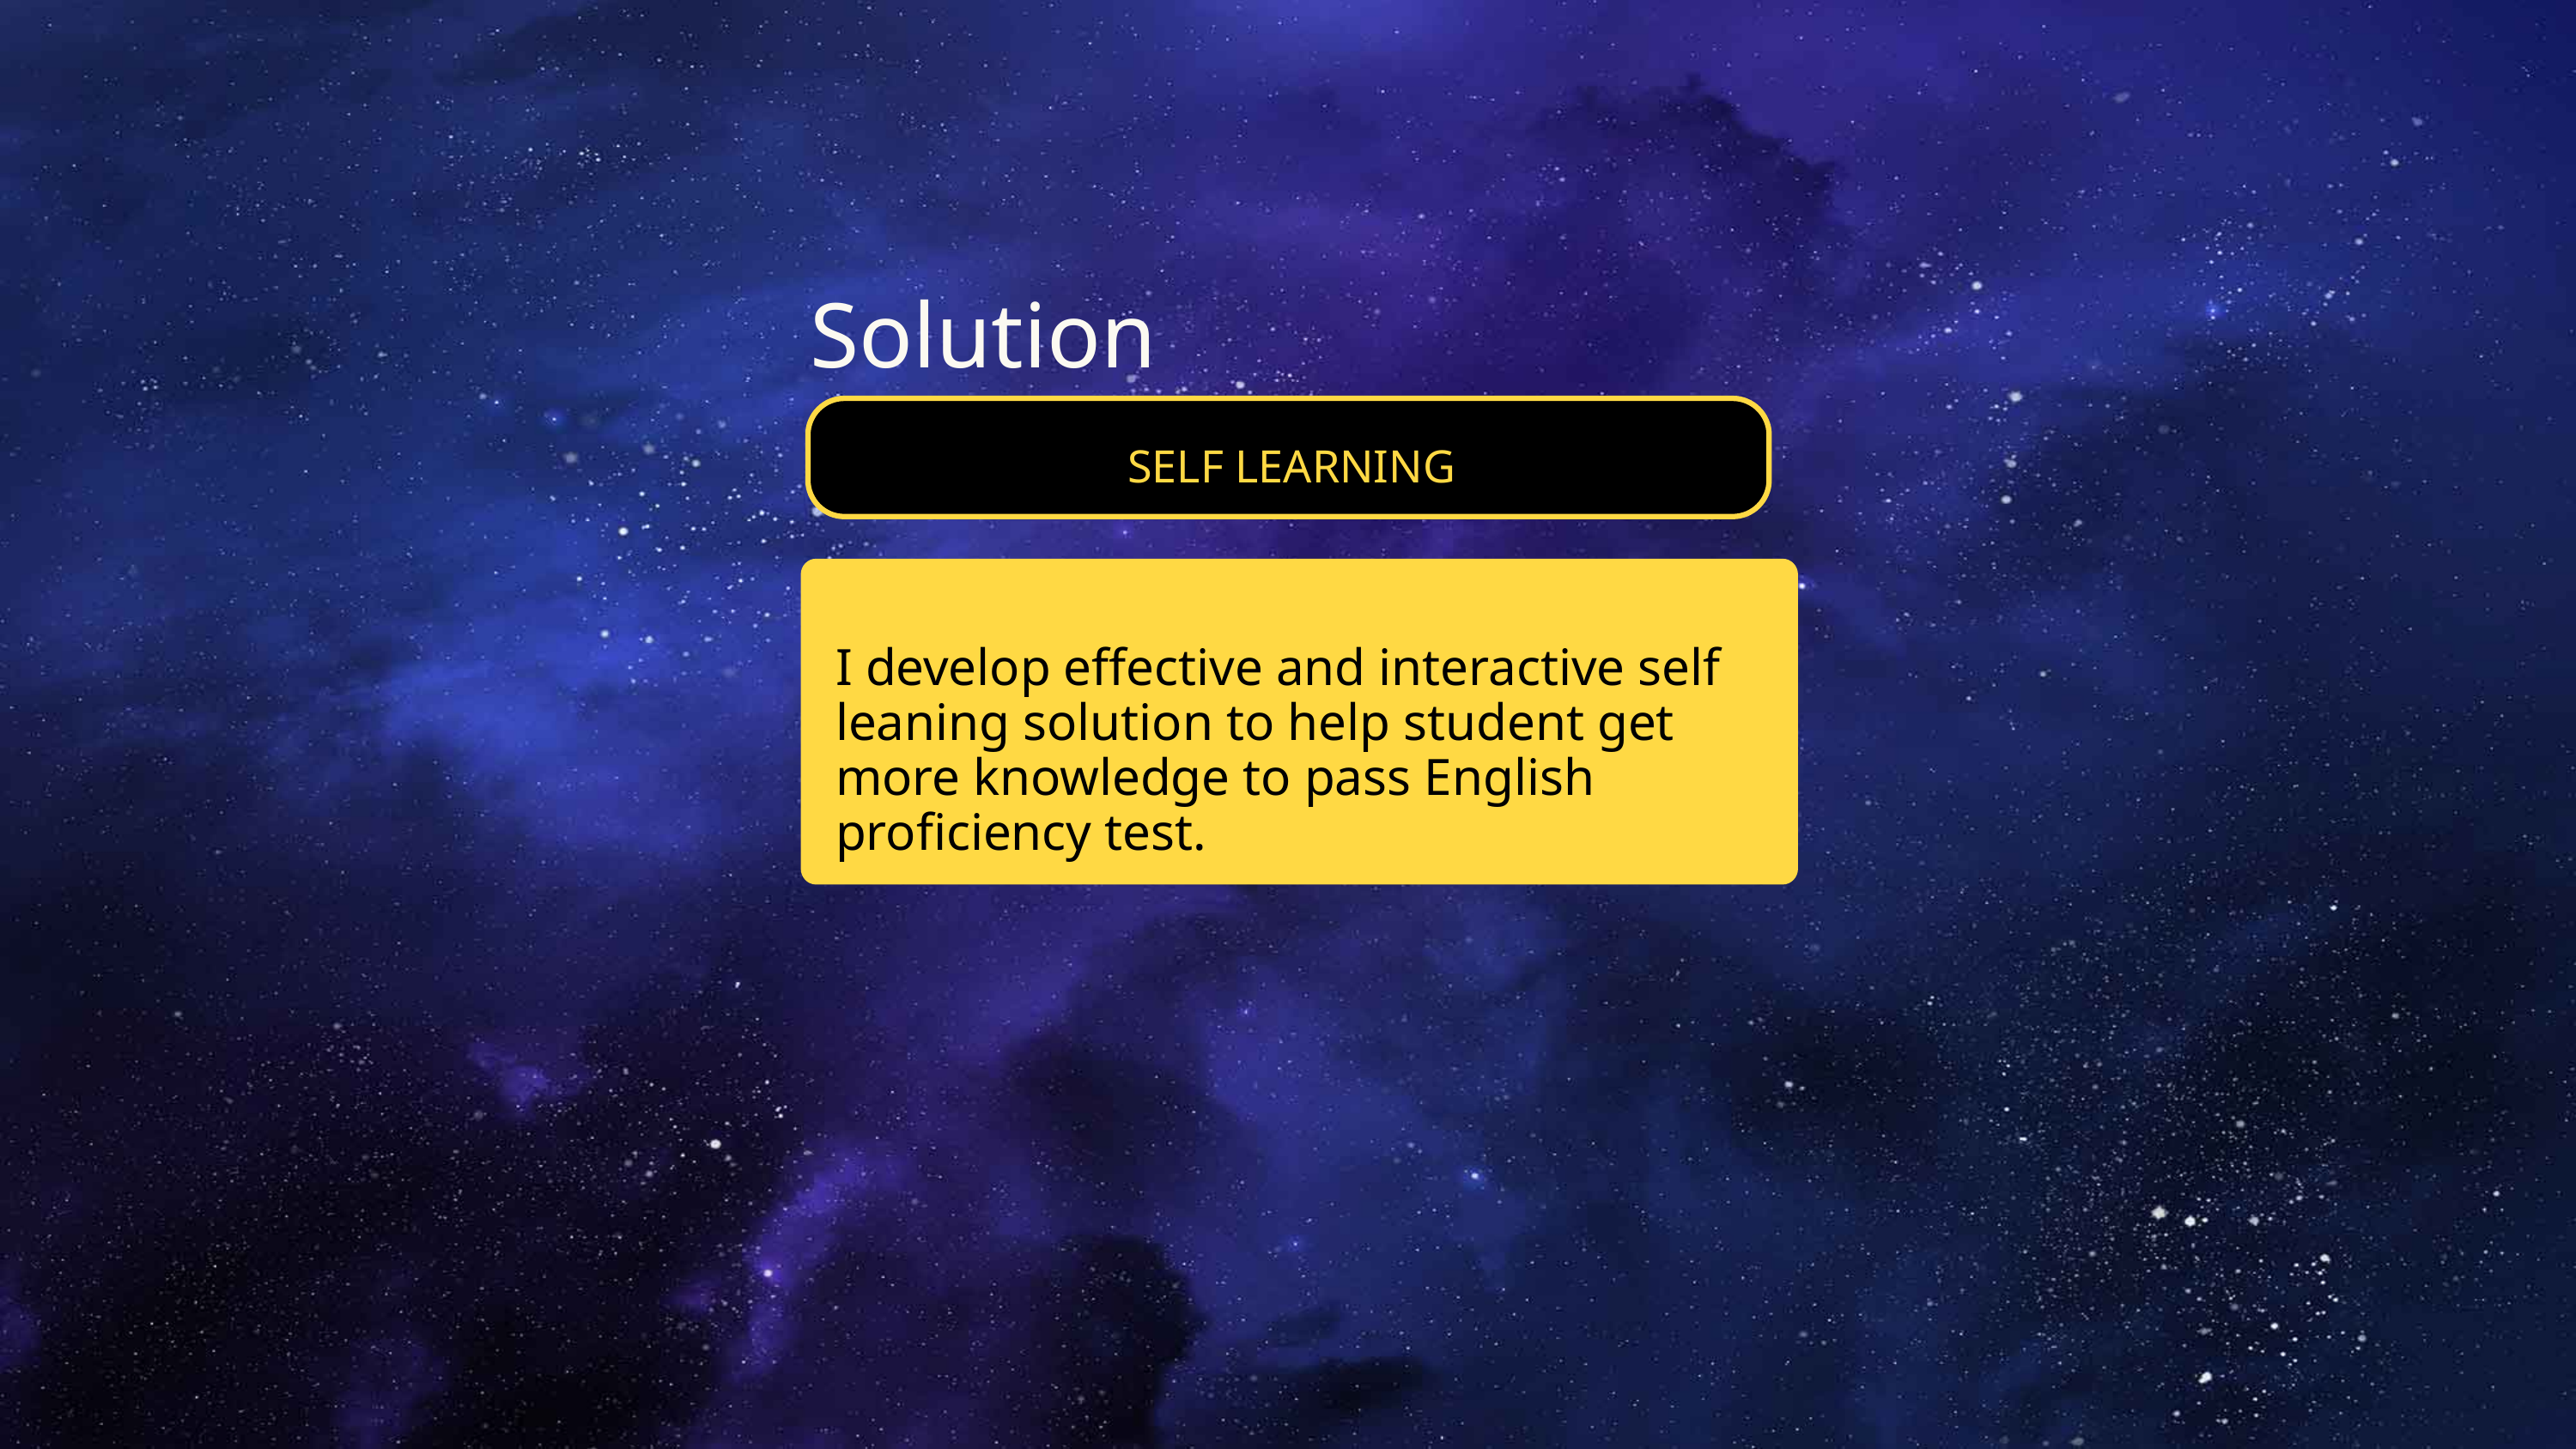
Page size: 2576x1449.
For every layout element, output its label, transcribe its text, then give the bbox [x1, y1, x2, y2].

picture [0, 0, 2576, 1449]
text_box Solution [332, 288, 1634, 386]
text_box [807, 397, 1770, 517]
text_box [803, 561, 1795, 882]
